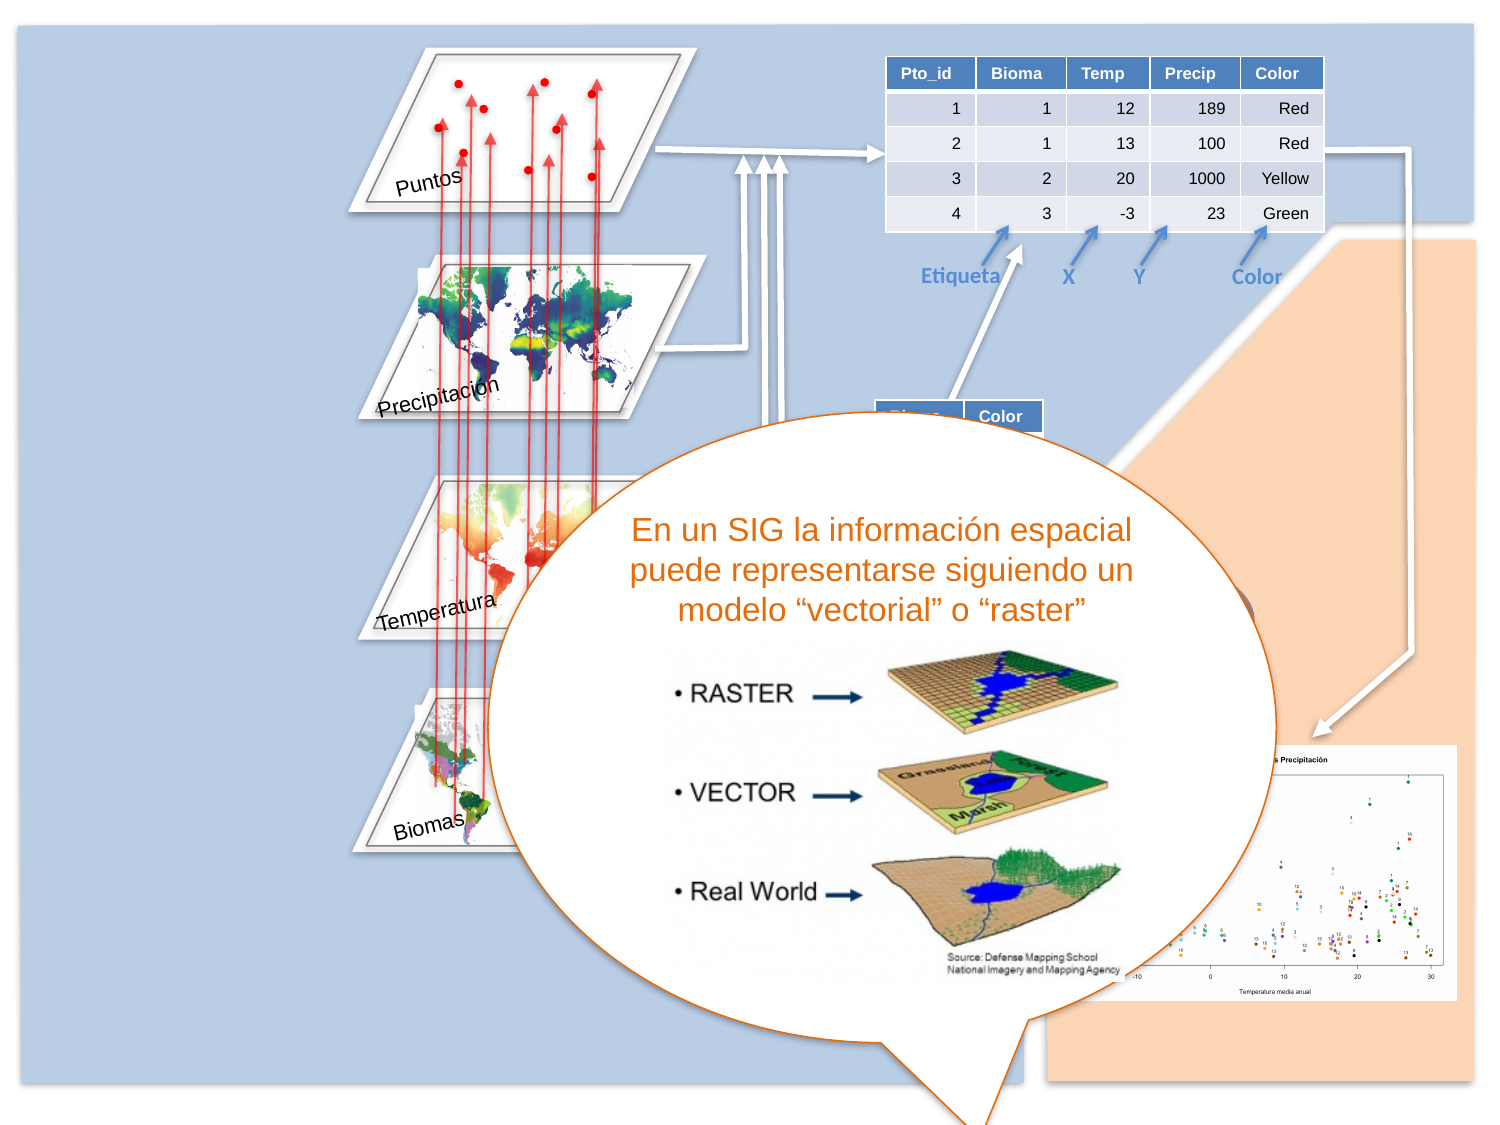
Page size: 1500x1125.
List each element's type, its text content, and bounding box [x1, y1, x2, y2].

table_header Color [1025, 401, 1042, 410]
table_cell 2 [947, 401, 963, 411]
table_cell Yellow [1241, 162, 1323, 196]
text_box [1046, 238, 1477, 1082]
table_cell -3 [1067, 197, 1149, 223]
picture [1277, 744, 1458, 1002]
table_cell 100 [1151, 127, 1240, 161]
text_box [487, 411, 1277, 1043]
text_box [905, 224, 1299, 298]
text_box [604, 255, 649, 410]
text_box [356, 255, 430, 419]
table_cell 20 [965, 401, 1025, 411]
table_header Bioma [977, 57, 1066, 89]
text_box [348, 48, 697, 212]
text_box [950, 243, 1023, 403]
table_cell 13 [1067, 127, 1149, 161]
table_cell 3 [977, 197, 1066, 223]
text_box [16, 22, 1475, 1084]
table_cell 23 [1151, 197, 1240, 223]
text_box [654, 148, 887, 410]
table_cell Red [1241, 94, 1323, 126]
table_cell 12 [1067, 94, 1149, 126]
table_header Bioma [891, 401, 947, 410]
table_cell 189 [1151, 94, 1240, 126]
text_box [435, 77, 600, 824]
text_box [352, 688, 482, 852]
table_cell Red [1241, 127, 1323, 161]
table_cell 3 [891, 162, 975, 196]
table_header Color [1241, 57, 1323, 89]
table_cell 1 [887, 94, 975, 126]
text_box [358, 475, 430, 640]
table_cell 1 [977, 127, 1066, 161]
table_cell 1 [977, 94, 1066, 126]
table_cell Green [1241, 197, 1323, 231]
table_cell 2 [887, 127, 975, 161]
table_header Temp [1067, 57, 1149, 89]
table_cell 20 [1067, 162, 1149, 196]
table_cell 1000 [1151, 162, 1240, 196]
table_cell 4 [891, 197, 975, 231]
table_header Pto_id [887, 57, 975, 89]
table_cell 2 [977, 162, 1066, 196]
table_header Precip [1151, 57, 1240, 89]
text_box [1289, 147, 1414, 738]
